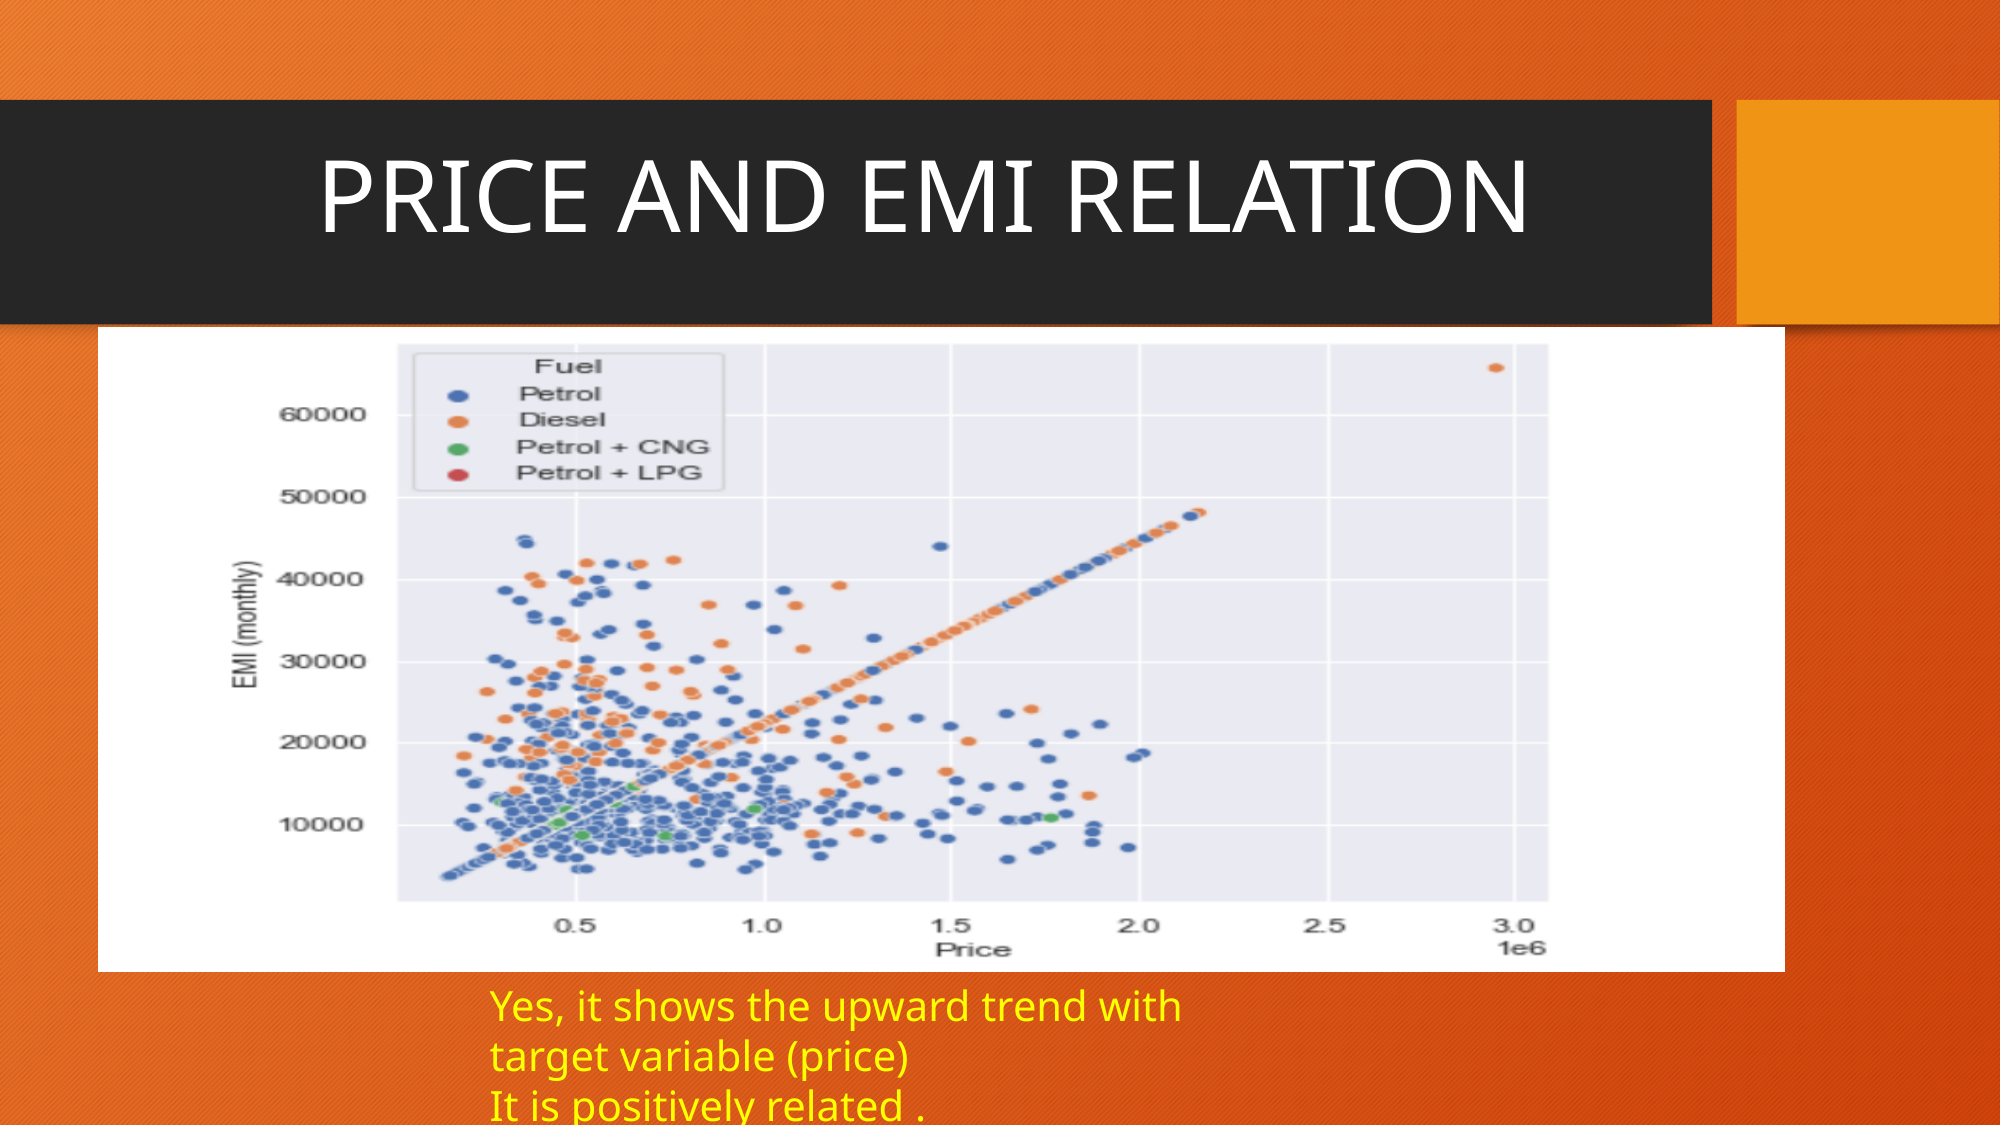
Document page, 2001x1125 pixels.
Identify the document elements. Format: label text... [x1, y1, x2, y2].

title PRICE AND EMI RELATION [301, 111, 1581, 289]
picture [1736, 325, 2000, 347]
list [97, 327, 1785, 972]
text_box Yes, it shows the upward trend with target variable (price) It is positively related . [474, 972, 1213, 1125]
picture [0, 325, 1713, 376]
